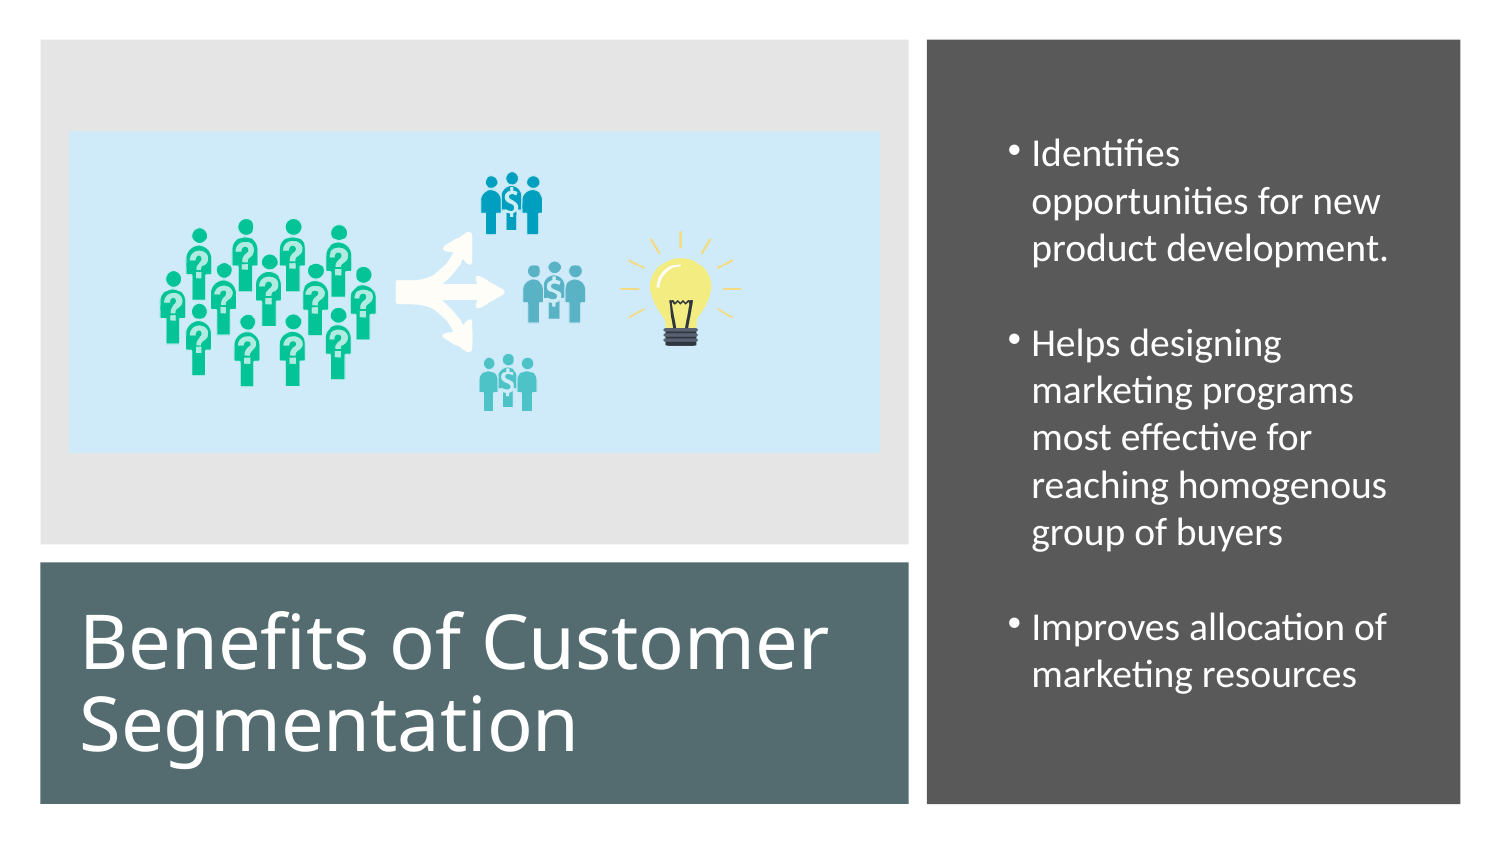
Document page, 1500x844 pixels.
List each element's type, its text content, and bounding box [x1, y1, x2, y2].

list Identifies opportunities for new product development. Helps designing marketing programs most effective for reaching homogenous group of buyers Improves allocation of marketing resources [987, 112, 1410, 710]
title Benefits of Customer Segmentation [64, 586, 876, 787]
text_box [926, 39, 1461, 805]
picture [69, 131, 880, 453]
text_box [40, 39, 909, 545]
text_box [40, 562, 909, 804]
